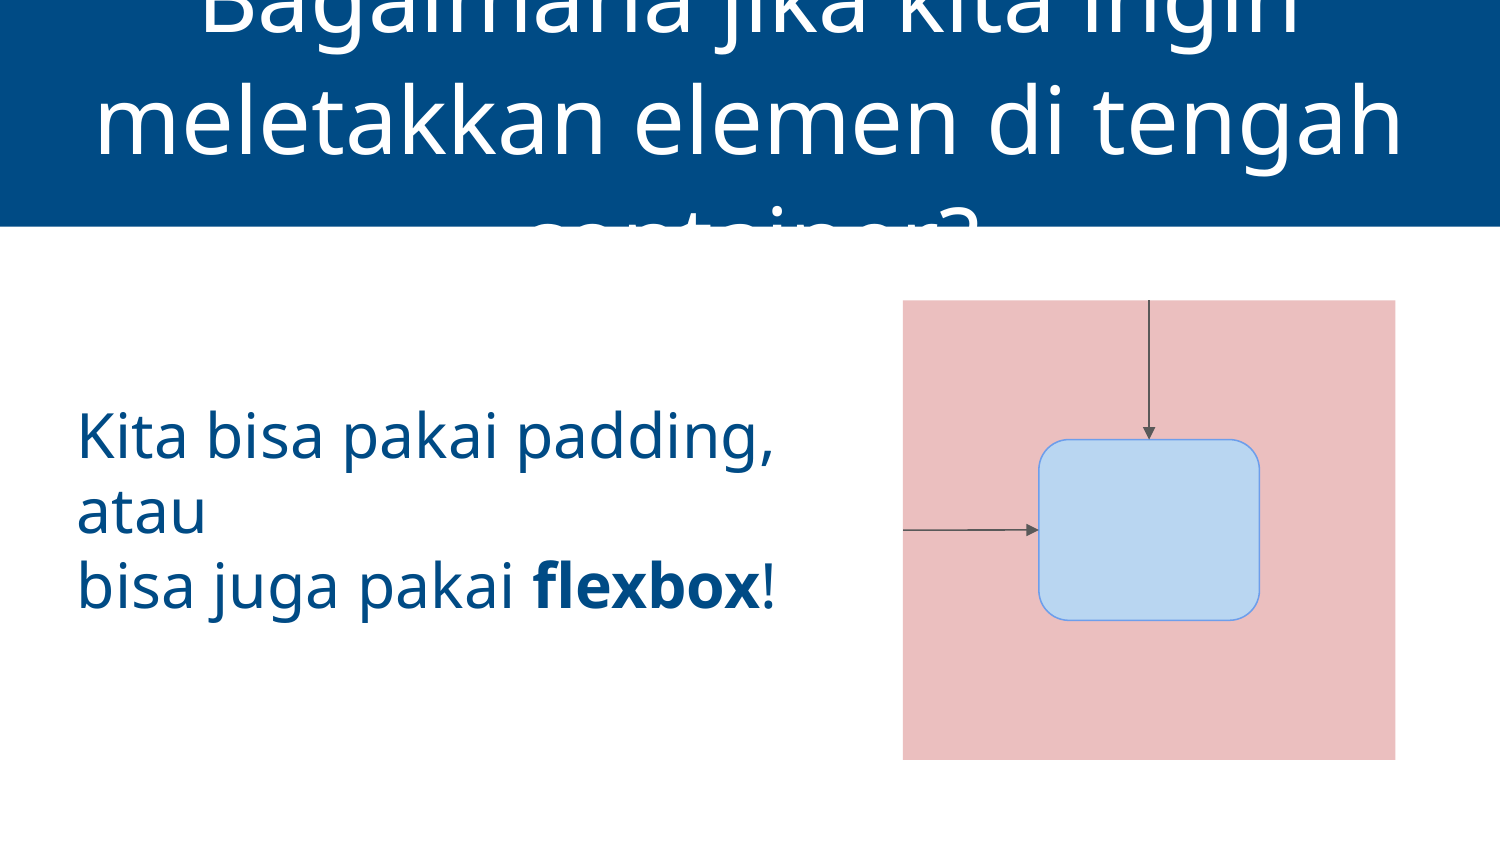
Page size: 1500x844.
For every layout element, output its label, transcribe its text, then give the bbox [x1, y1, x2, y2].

text_box [1038, 439, 1260, 621]
text_box Bagaimana jika kita ingin meletakkan elemen di tengah container? [64, 11, 1436, 214]
text_box [902, 300, 1396, 760]
text_box Kita bisa pakai padding, atau bisa juga pakai flexbox! [61, 380, 902, 602]
text_box [0, 0, 1500, 227]
